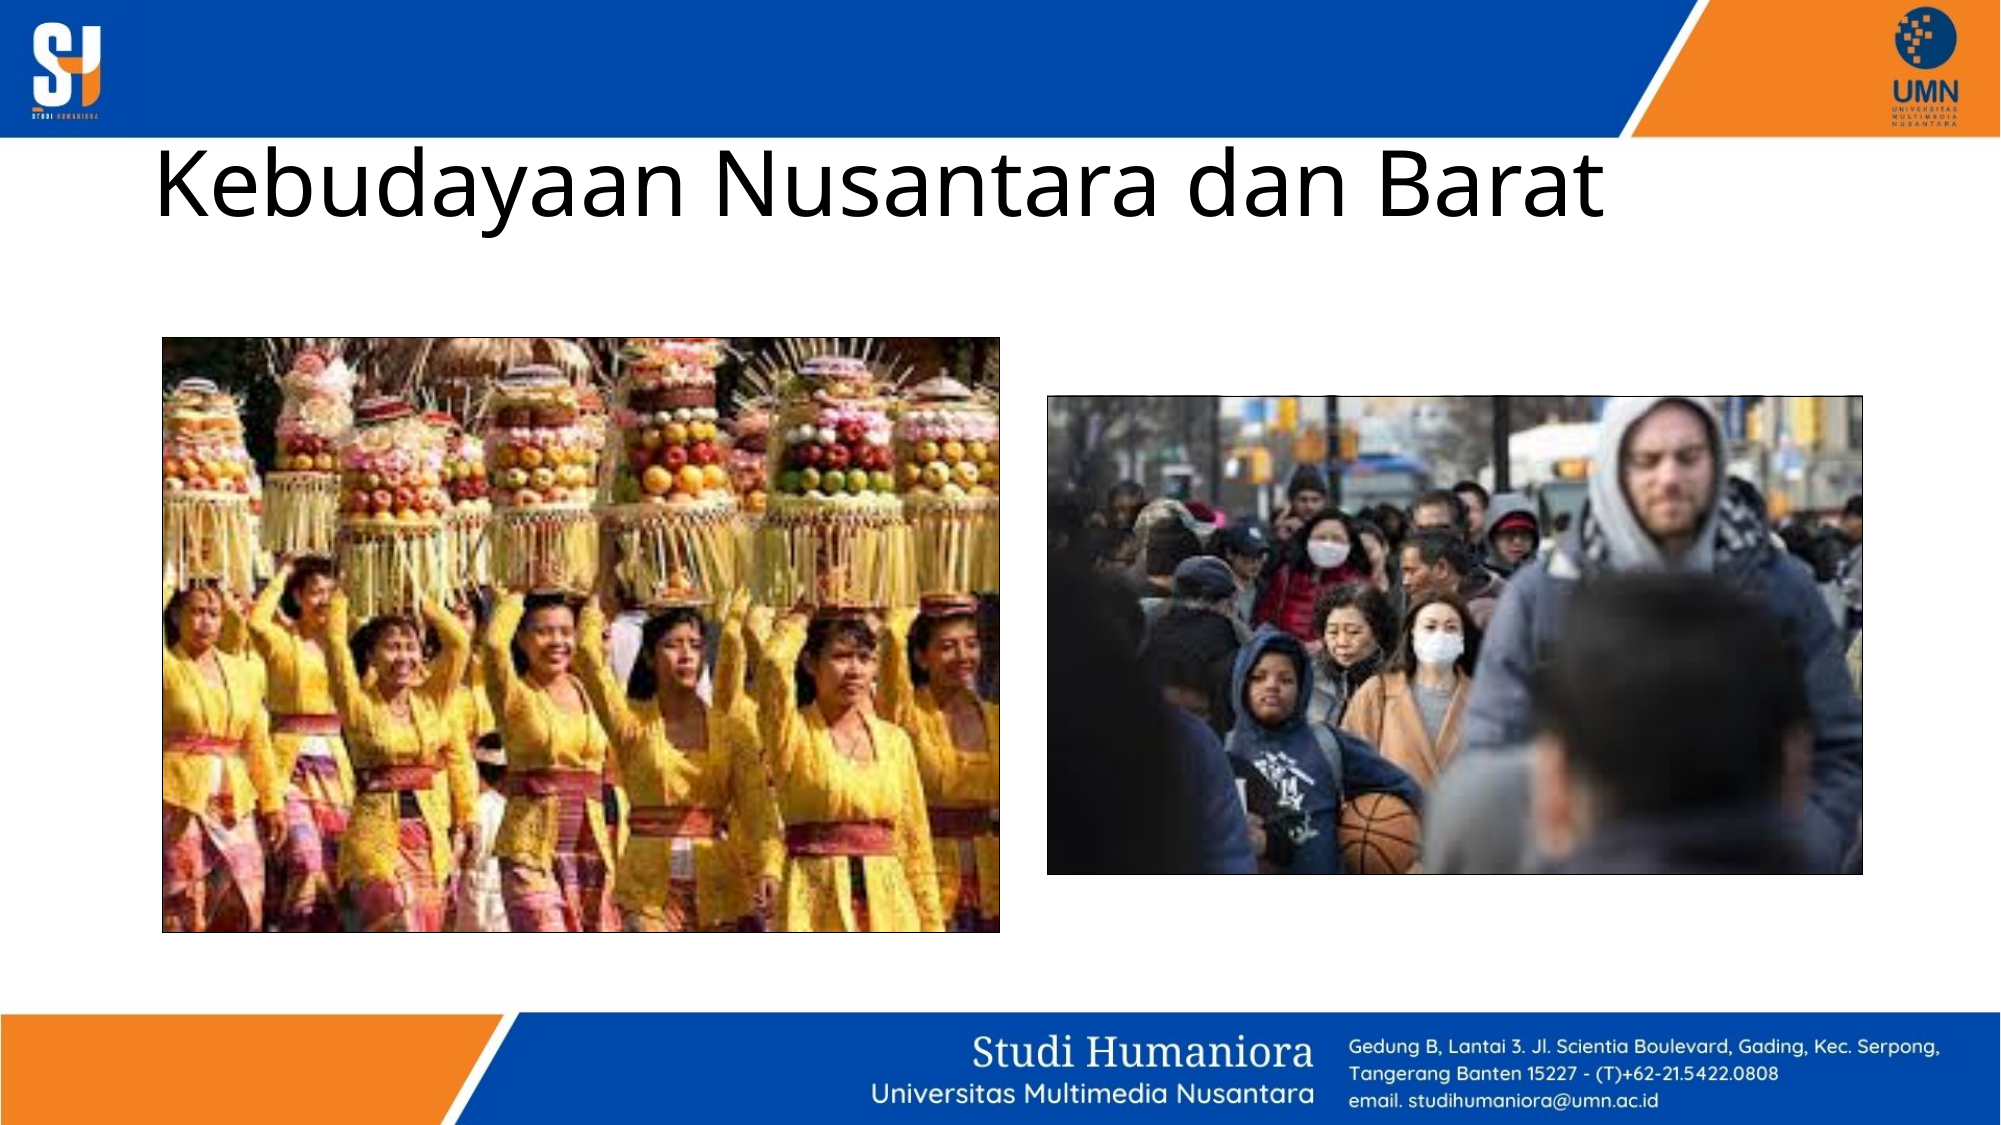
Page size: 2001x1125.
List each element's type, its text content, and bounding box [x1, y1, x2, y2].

picture [0, 0, 2001, 1125]
title Kebudayaan Nusantara dan Barat [137, 78, 1863, 296]
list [162, 337, 1000, 933]
